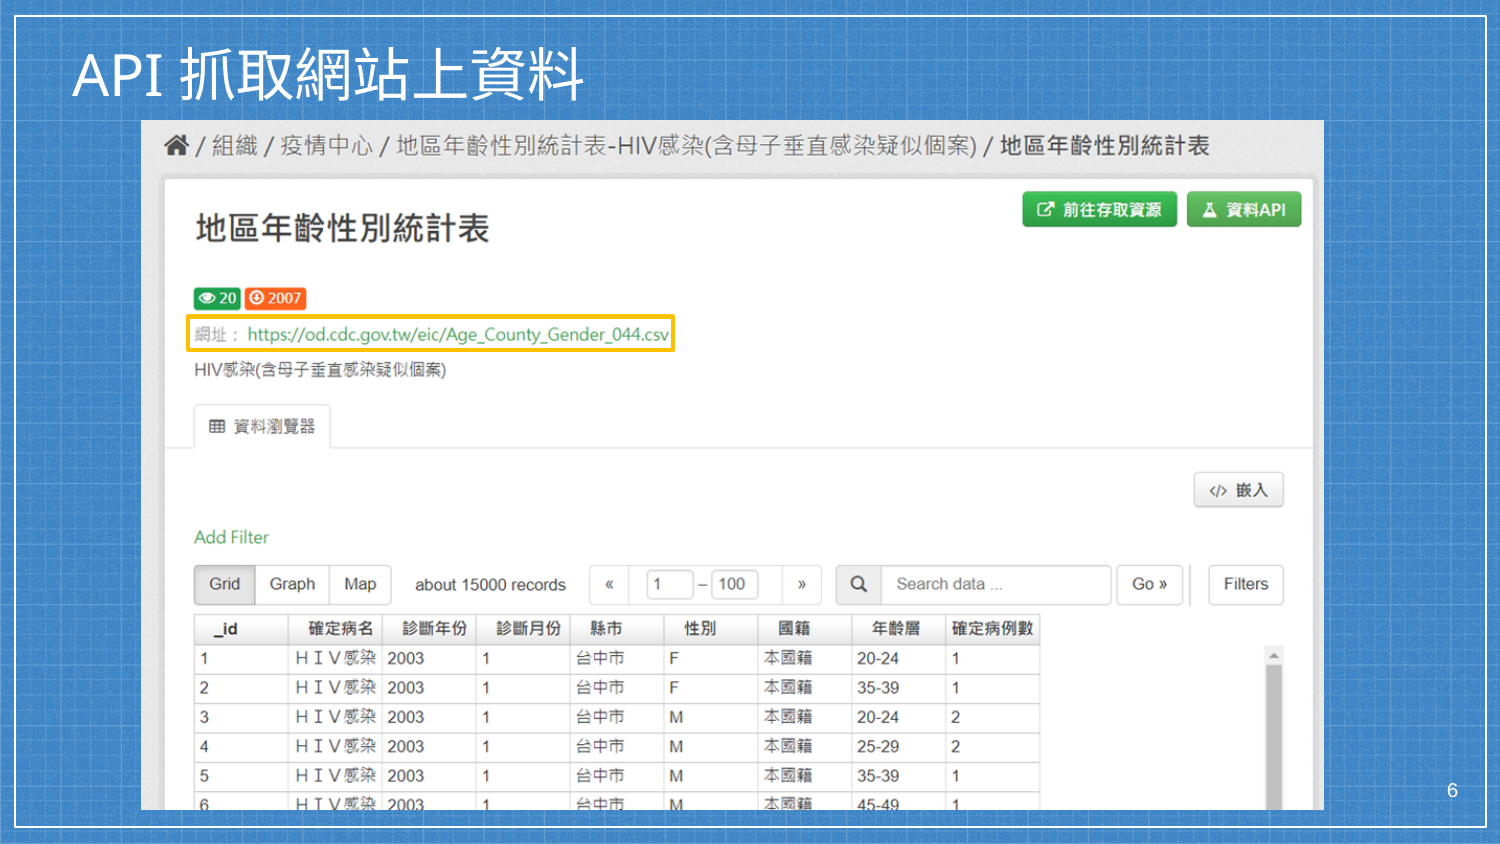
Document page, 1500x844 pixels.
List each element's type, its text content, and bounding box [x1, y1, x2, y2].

picture [0, 0, 1500, 844]
title API抓取網站上資料 [57, 23, 1408, 92]
slide_number 6 [1398, 761, 1474, 810]
